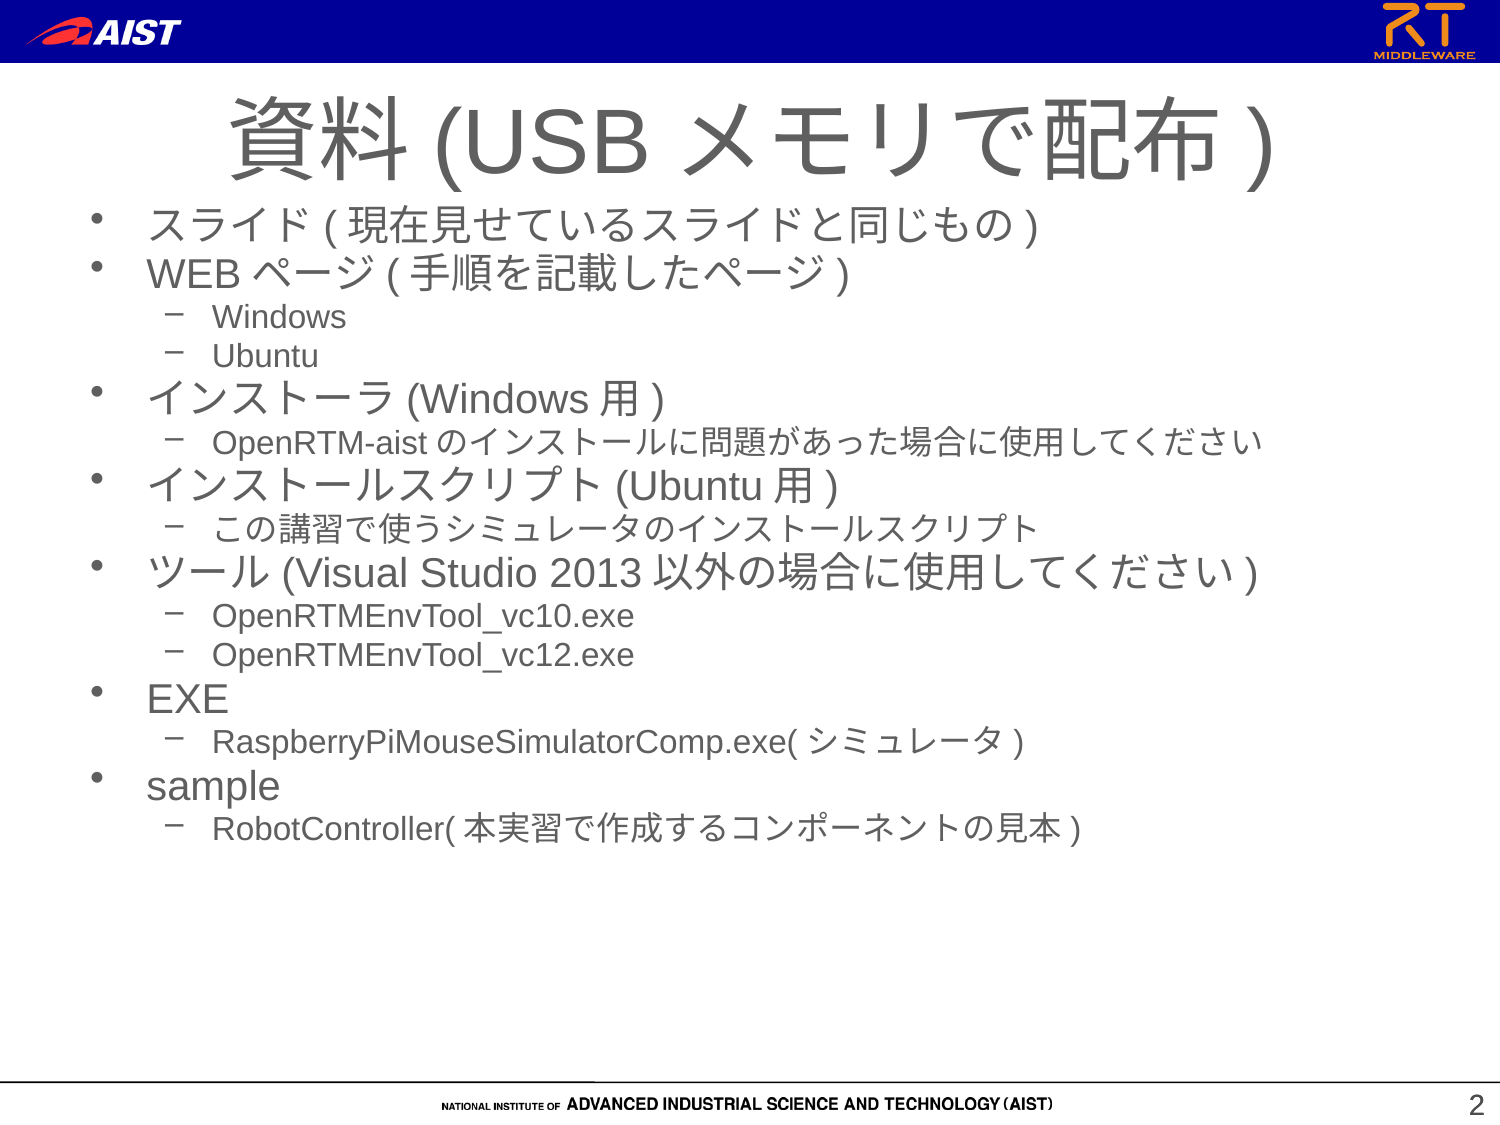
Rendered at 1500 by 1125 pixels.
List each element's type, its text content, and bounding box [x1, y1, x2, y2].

picture [0, 0, 1500, 63]
text_box 2 [1149, 1078, 1500, 1125]
picture [442, 1097, 1052, 1110]
list スライド(現在見せているスライドと同じもの) WEBページ(手順を記載したページ) Windows Ubuntu インストーラ(Windows用) OpenRTM-aistのインストールに問題があった場合に使用してください インストールスクリプト(Ubuntu用) この講習で使うシミュレータのインストールスクリプト ツール(Visual Studio 2013以外の場合に使用してください) OpenRTMEnvTool_vc10.exe OpenRTMEnvTool_vc12.exe EXE RaspberryPiMouseSimulatorComp.exe(シミュレータ) sample RobotController(本実習で作成するコンポーネントの見本) [75, 208, 1374, 1079]
title 資料(USBメモリで配布) [29, 66, 1474, 208]
